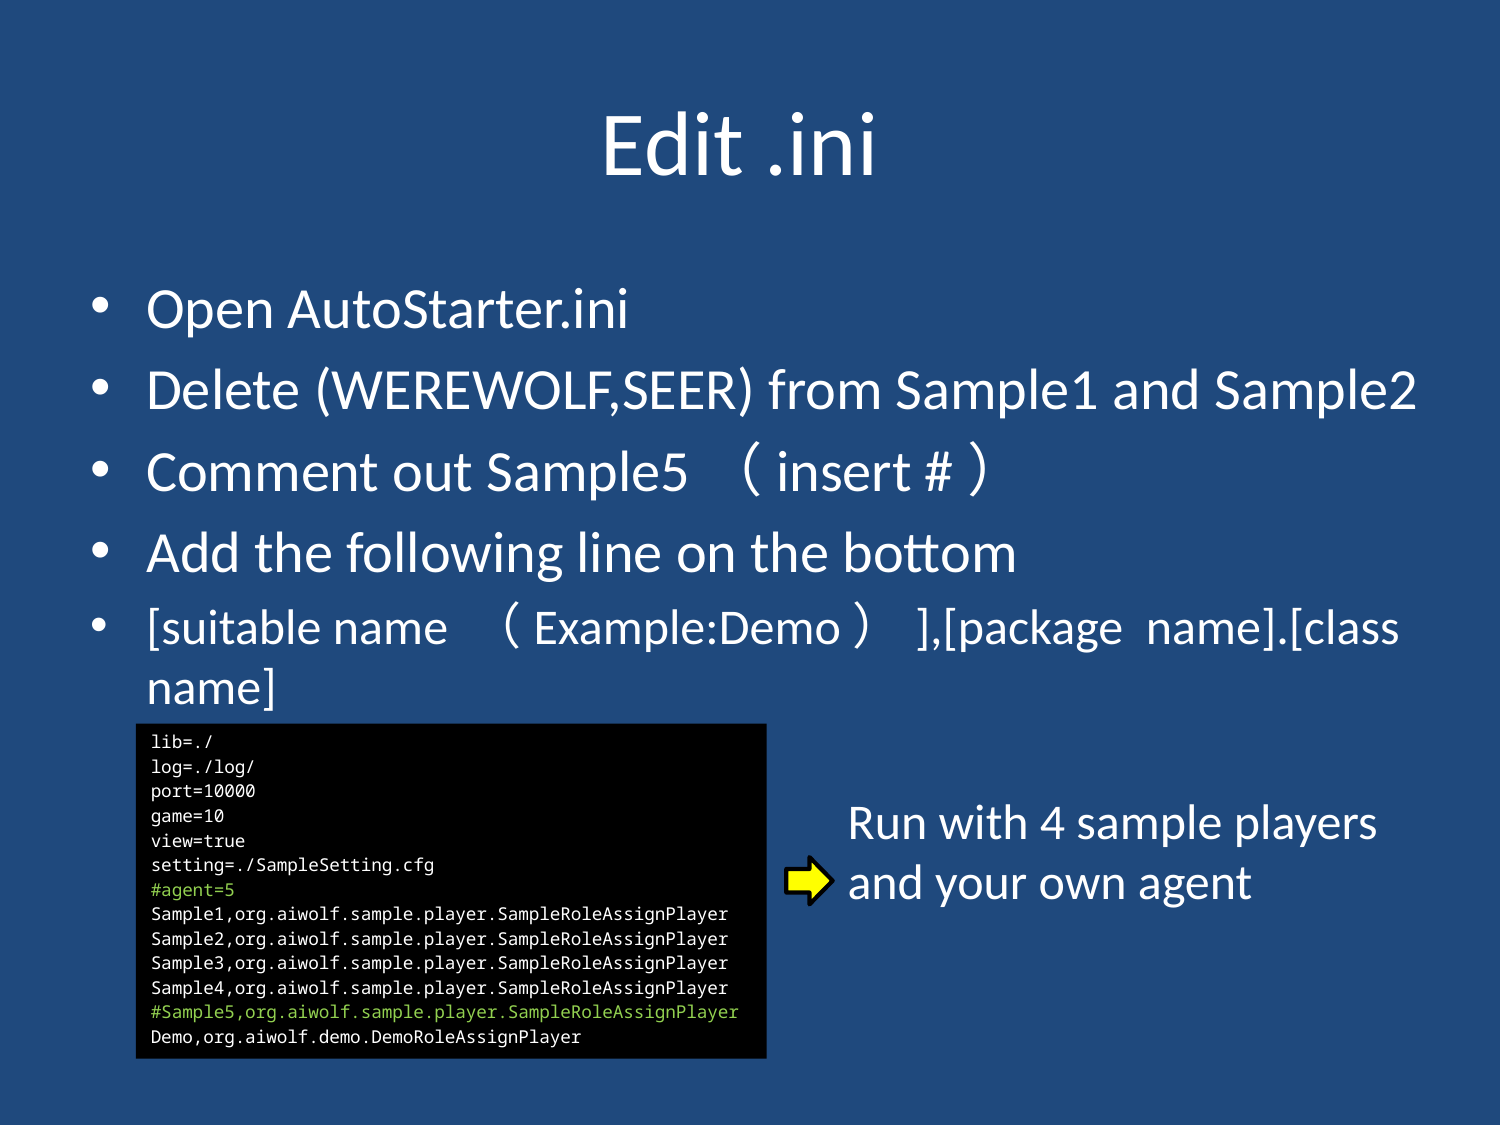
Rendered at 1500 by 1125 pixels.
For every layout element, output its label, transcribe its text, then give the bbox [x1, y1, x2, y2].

title Edit .ini [75, 45, 1425, 233]
list Open AutoStarter.ini Delete (WEREWOLF,SEER) from Sample1 and Sample2 Comment out Sample5（insert #） Add the following line on the bottom [suitable name （Example:Demo）],[package name].[class name] [75, 262, 1447, 1083]
text_box Run with 4 sample players and your own agent [832, 782, 1394, 918]
text_box lib=./ log=./log/ port=10000 game=10 view=true setting=./SampleSetting.cfg #agent=5 Sample1,org.aiwolf.sample.player.SampleRoleAssignPlayer Sample2,org.aiwolf.sample.player.SampleRoleAssignPlayer Sample3,org.aiwolf.sample.player.SampleRoleAssignPlayer Sample4,org.aiwolf.sample.player.SampleRoleAssignPlayer #Sample5,org.aiwolf.sample.player.SampleRoleAssignPlayer Demo,org.aiwolf.demo.DemoRoleAssignPlayer [135, 723, 767, 1059]
text_box [784, 855, 835, 907]
